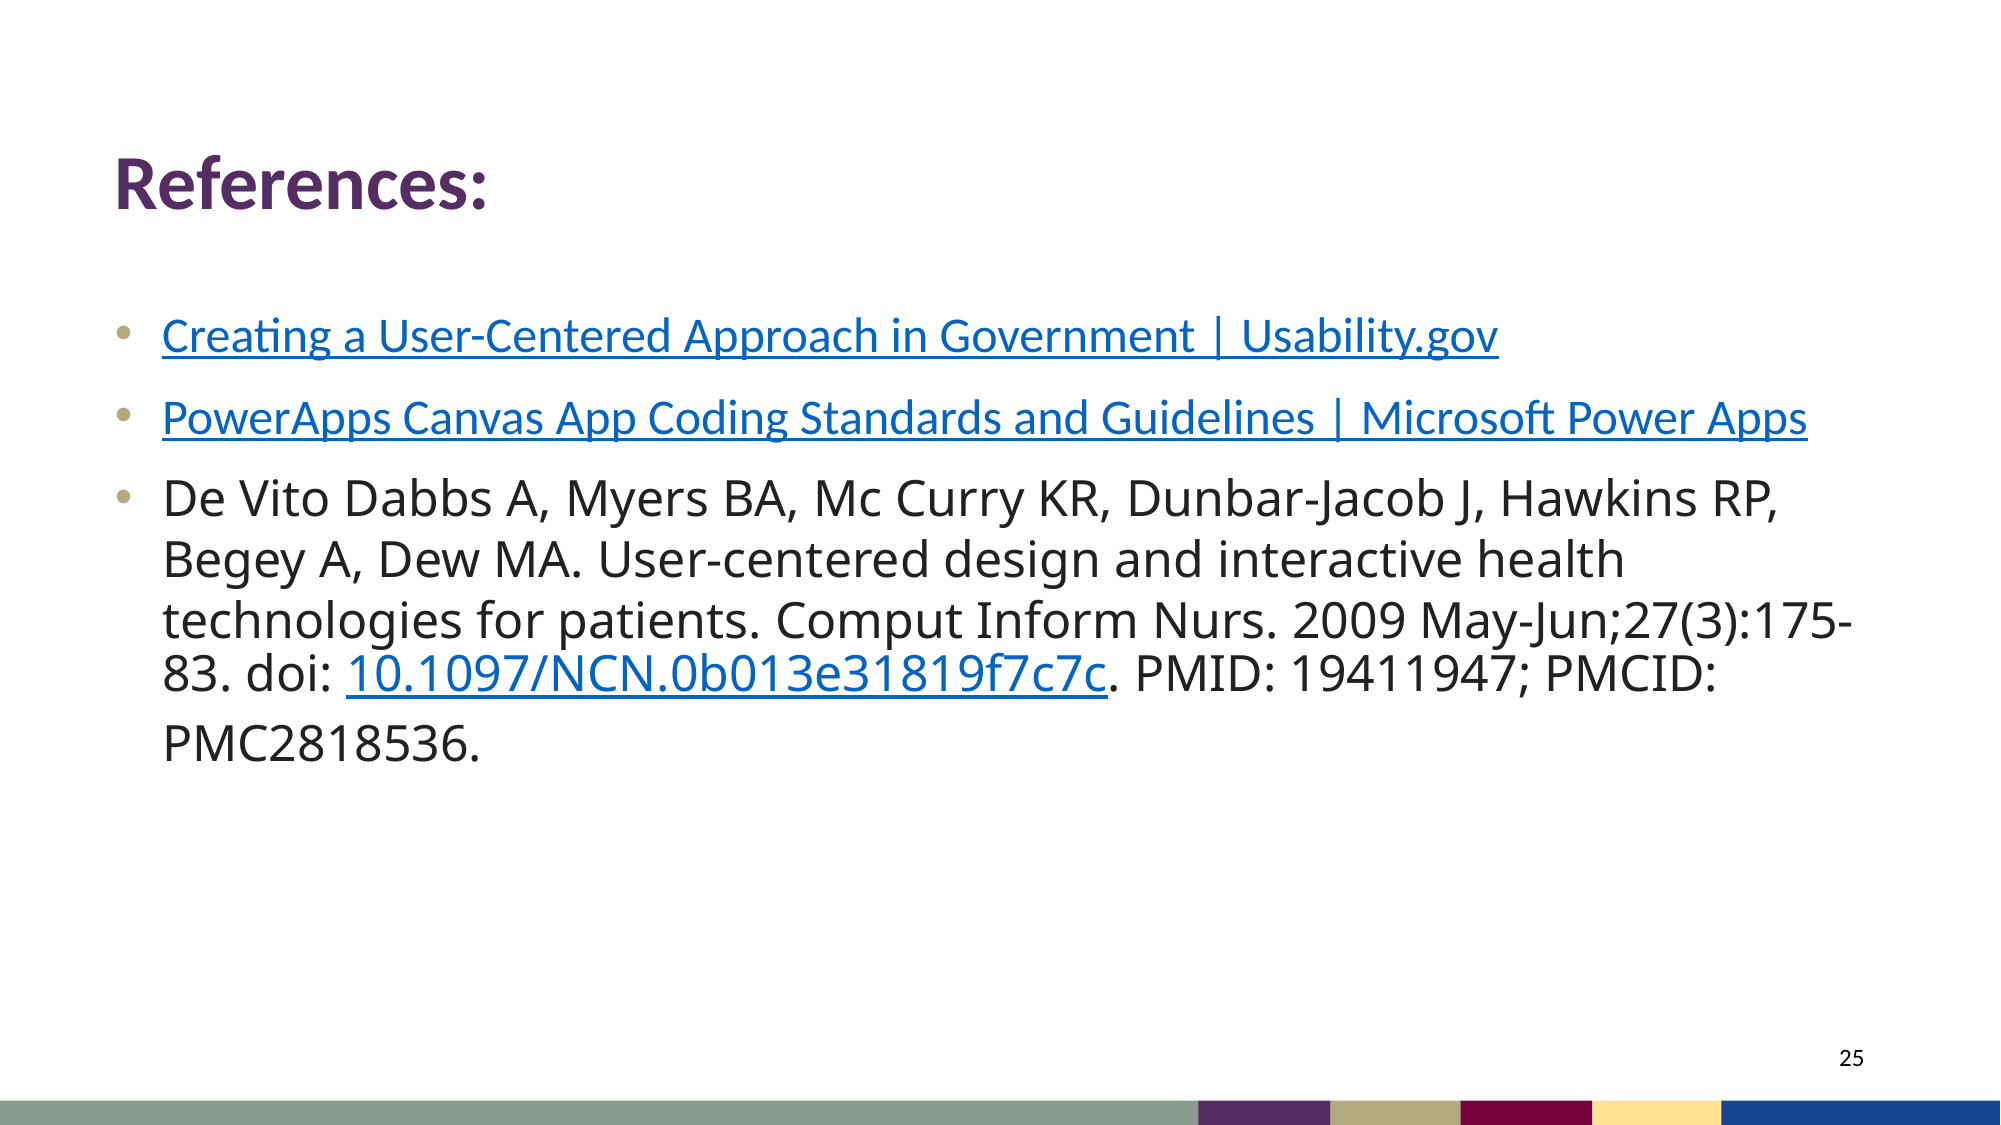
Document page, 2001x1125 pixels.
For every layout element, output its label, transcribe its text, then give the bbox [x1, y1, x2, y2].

list Creating a User-Centered Approach in Government | Usability.gov PowerApps Canvas App Coding Standards and Guidelines | Microsoft Power Apps De Vito Dabbs A, Myers BA, Mc Curry KR, Dunbar-Jacob J, Hawkins RP, Begey A, Dew MA. User-centered design and interactive health technologies for patients. Comput Inform Nurs. 2009 May-Jun;27(3):175-83. doi: 10.1097/NCN.0b013e31819f7c7c. PMID: 19411947; PMCID: PMC2818536. [99, 293, 1900, 980]
title References: [99, 45, 1900, 233]
text_box 25 [1824, 1034, 1902, 1079]
